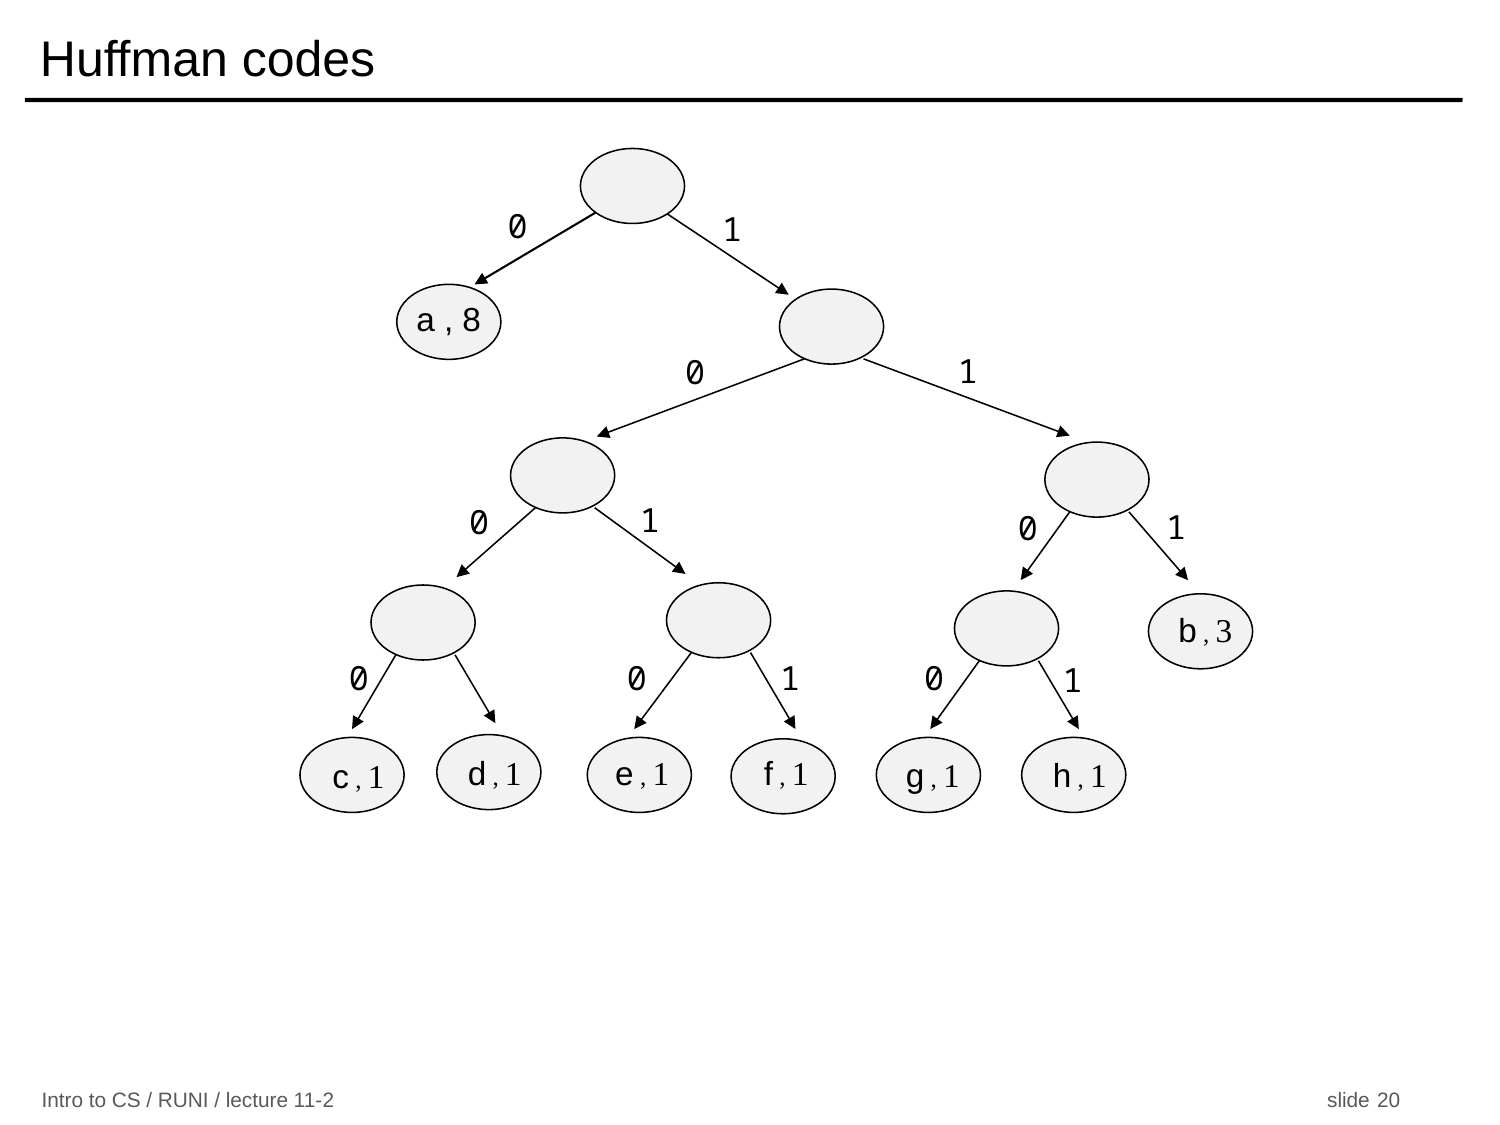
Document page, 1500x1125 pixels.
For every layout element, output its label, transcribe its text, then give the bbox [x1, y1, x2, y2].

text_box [299, 148, 1253, 814]
title Huffman codes [24, 12, 1463, 100]
